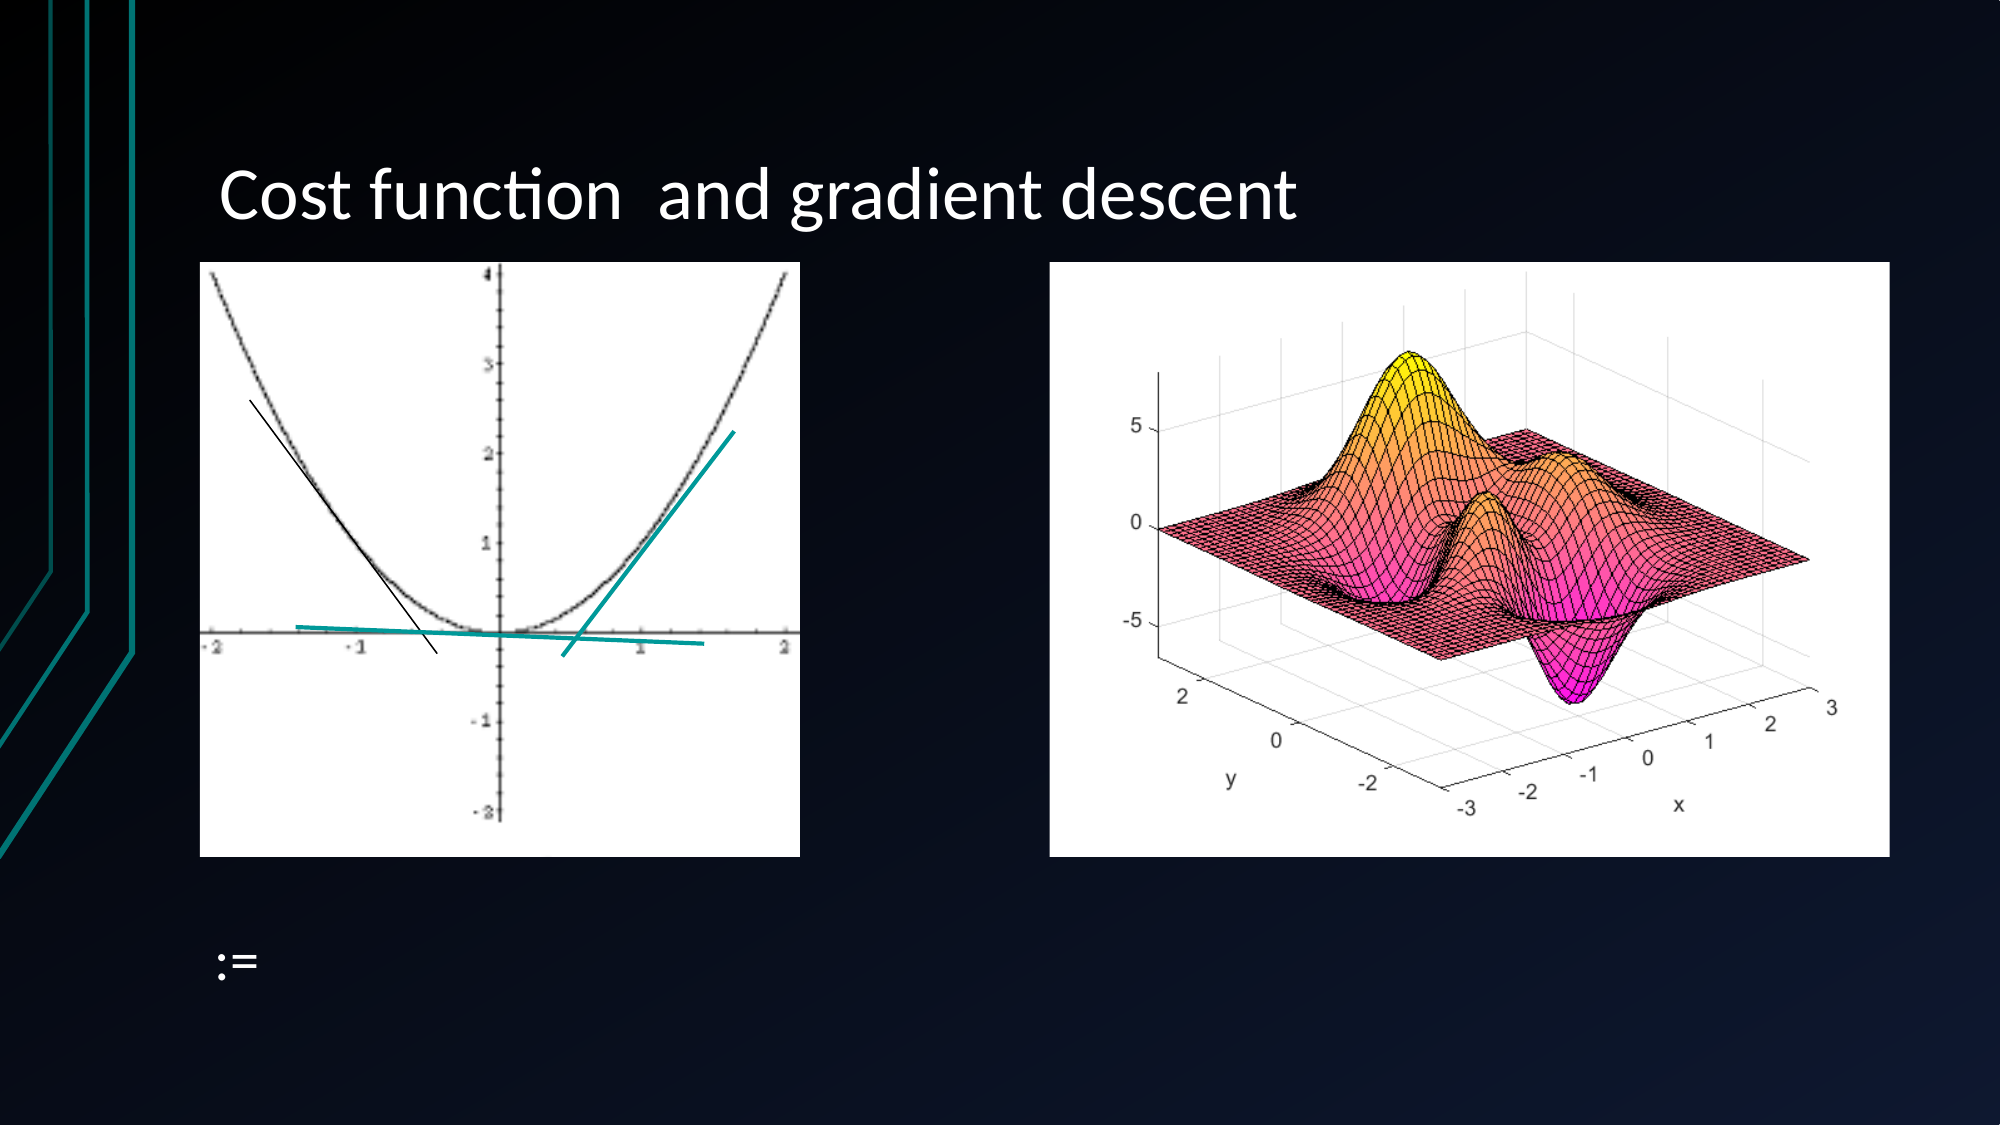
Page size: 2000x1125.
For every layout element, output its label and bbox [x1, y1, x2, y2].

text_box [561, 431, 735, 657]
picture [1049, 262, 1890, 857]
text_box [295, 626, 705, 644]
text_box [249, 399, 438, 654]
list [199, 262, 801, 857]
